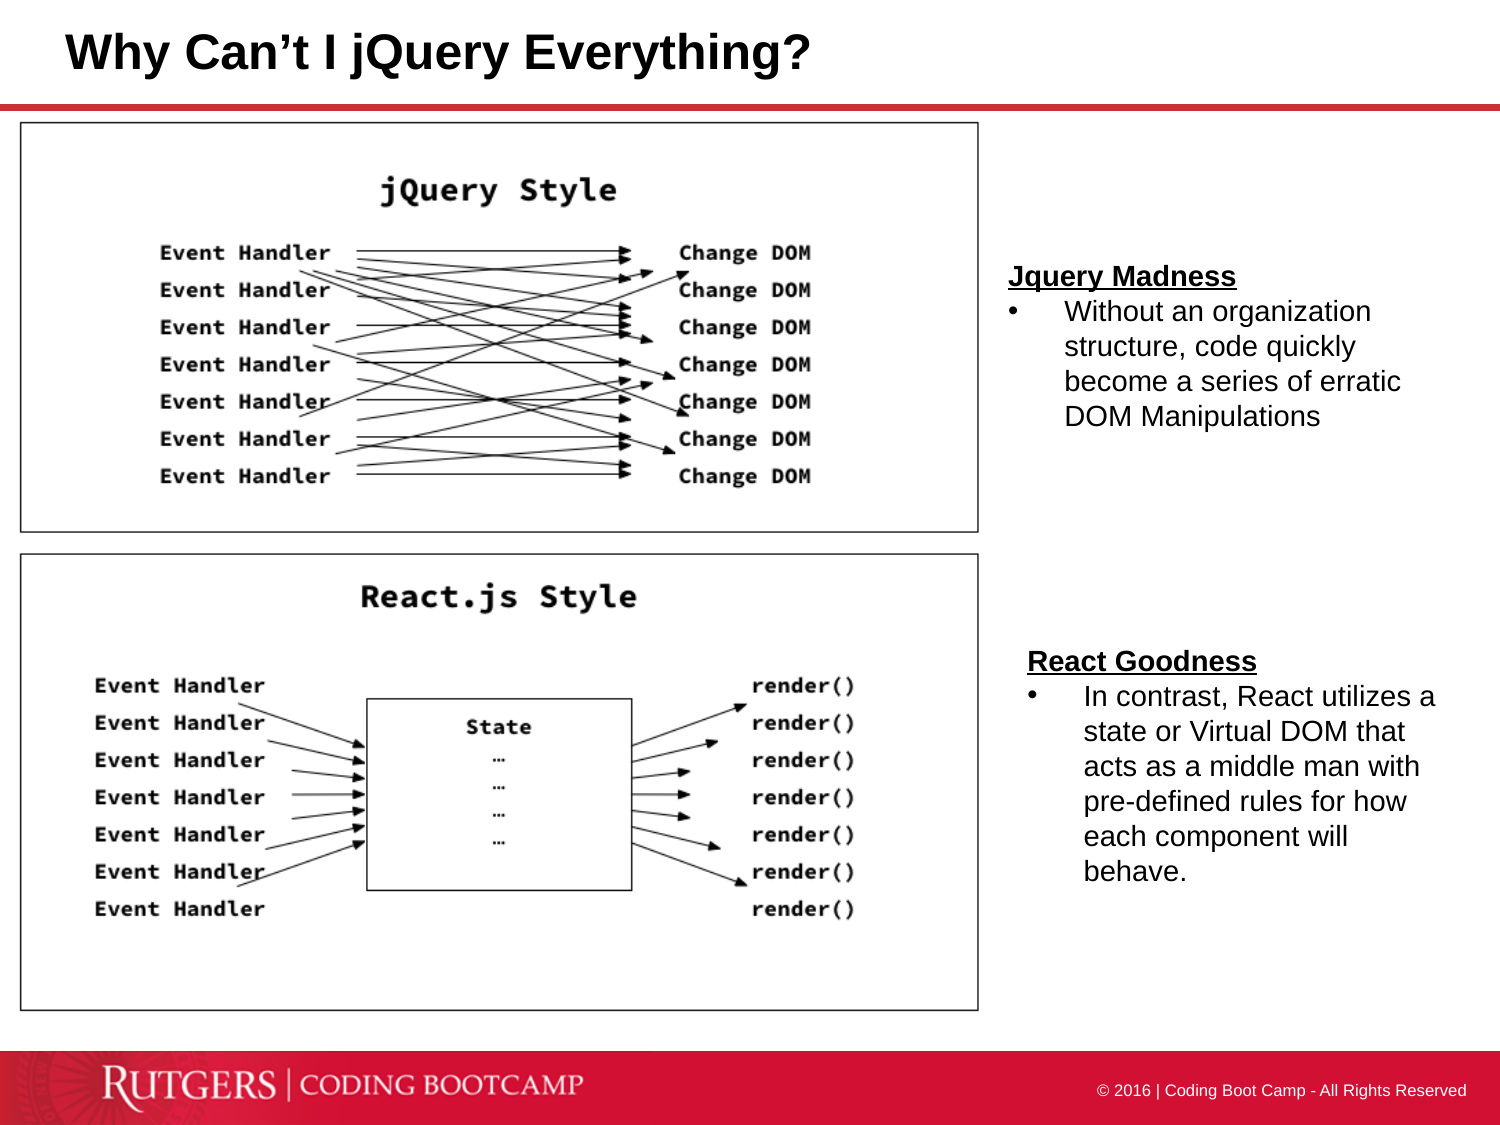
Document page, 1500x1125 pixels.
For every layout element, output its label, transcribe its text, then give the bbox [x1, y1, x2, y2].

text_box React Goodness In contrast, React utilizes a state or Virtual DOM that acts as a middle man with pre-defined rules for how each component will behave. [1012, 634, 1457, 895]
title Why Can’t I jQuery Everything? [50, 0, 948, 107]
picture [0, 1051, 650, 1125]
picture [5, 107, 994, 1025]
text_box Jquery Madness Without an organization structure, code quickly become a series of erratic DOM Manipulations [994, 249, 1438, 440]
